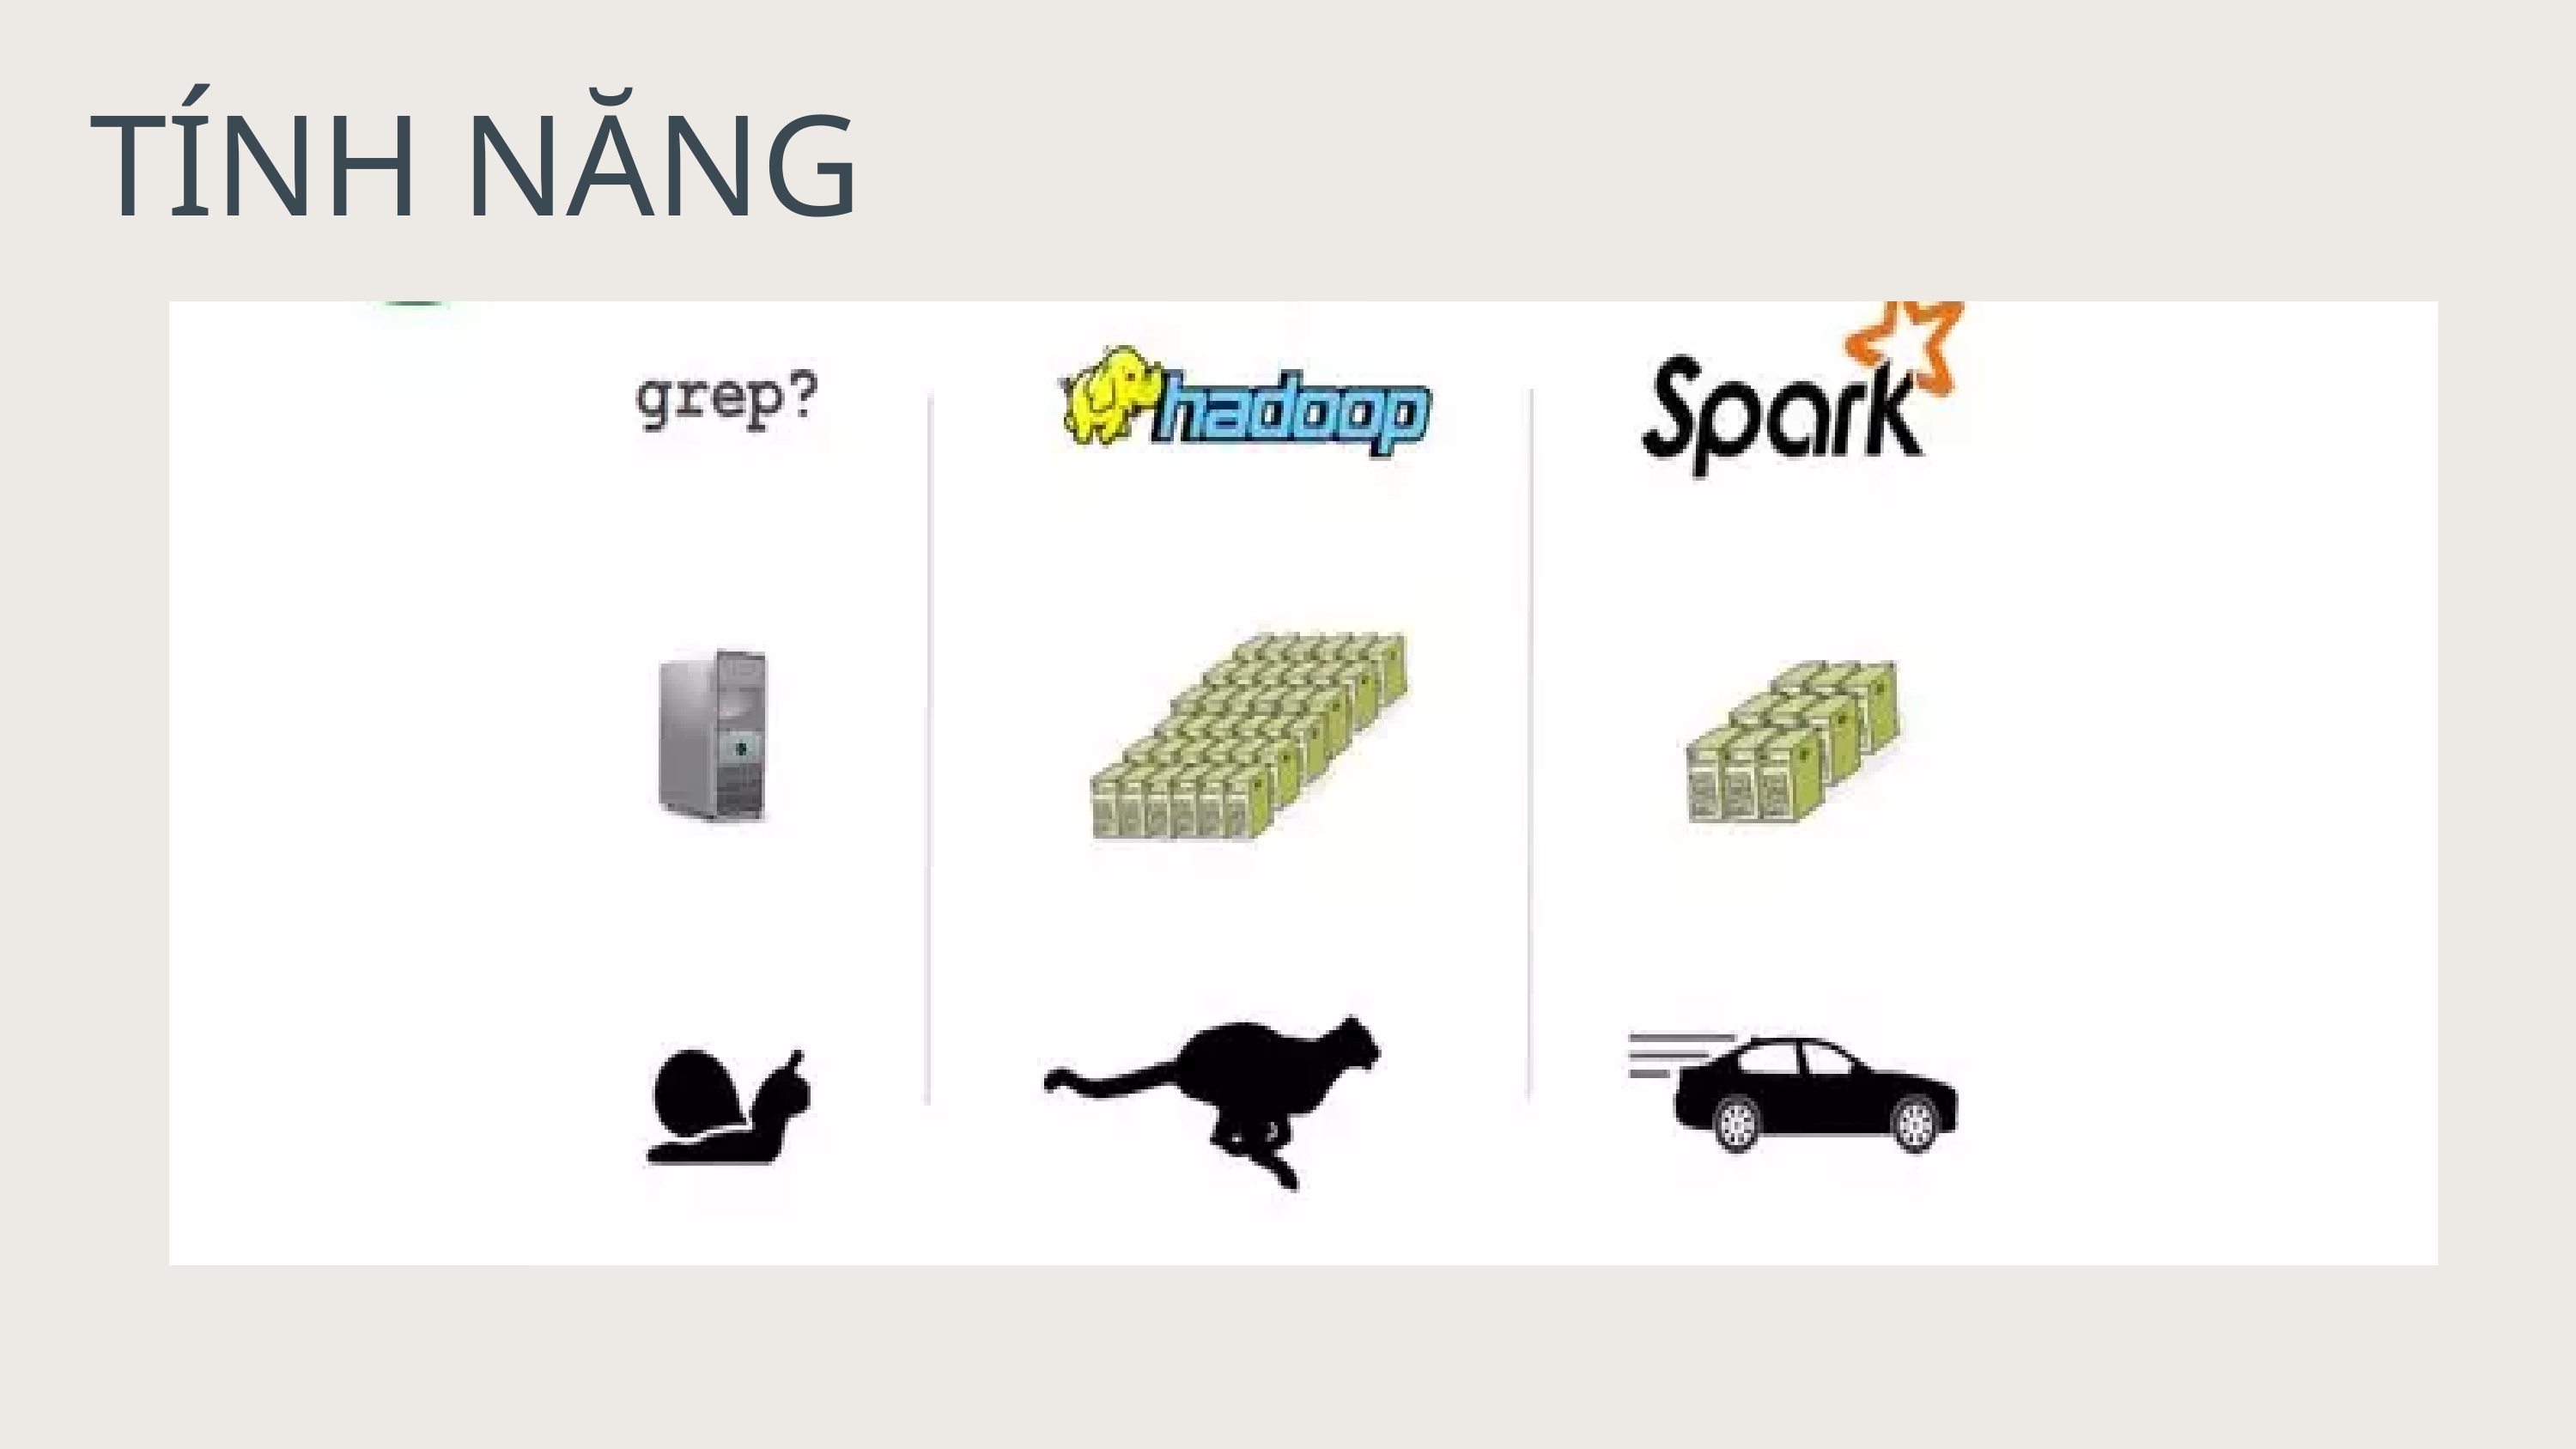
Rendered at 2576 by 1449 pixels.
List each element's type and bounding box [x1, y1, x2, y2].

text_box [76, 69, 1289, 252]
picture [137, 301, 2439, 1265]
